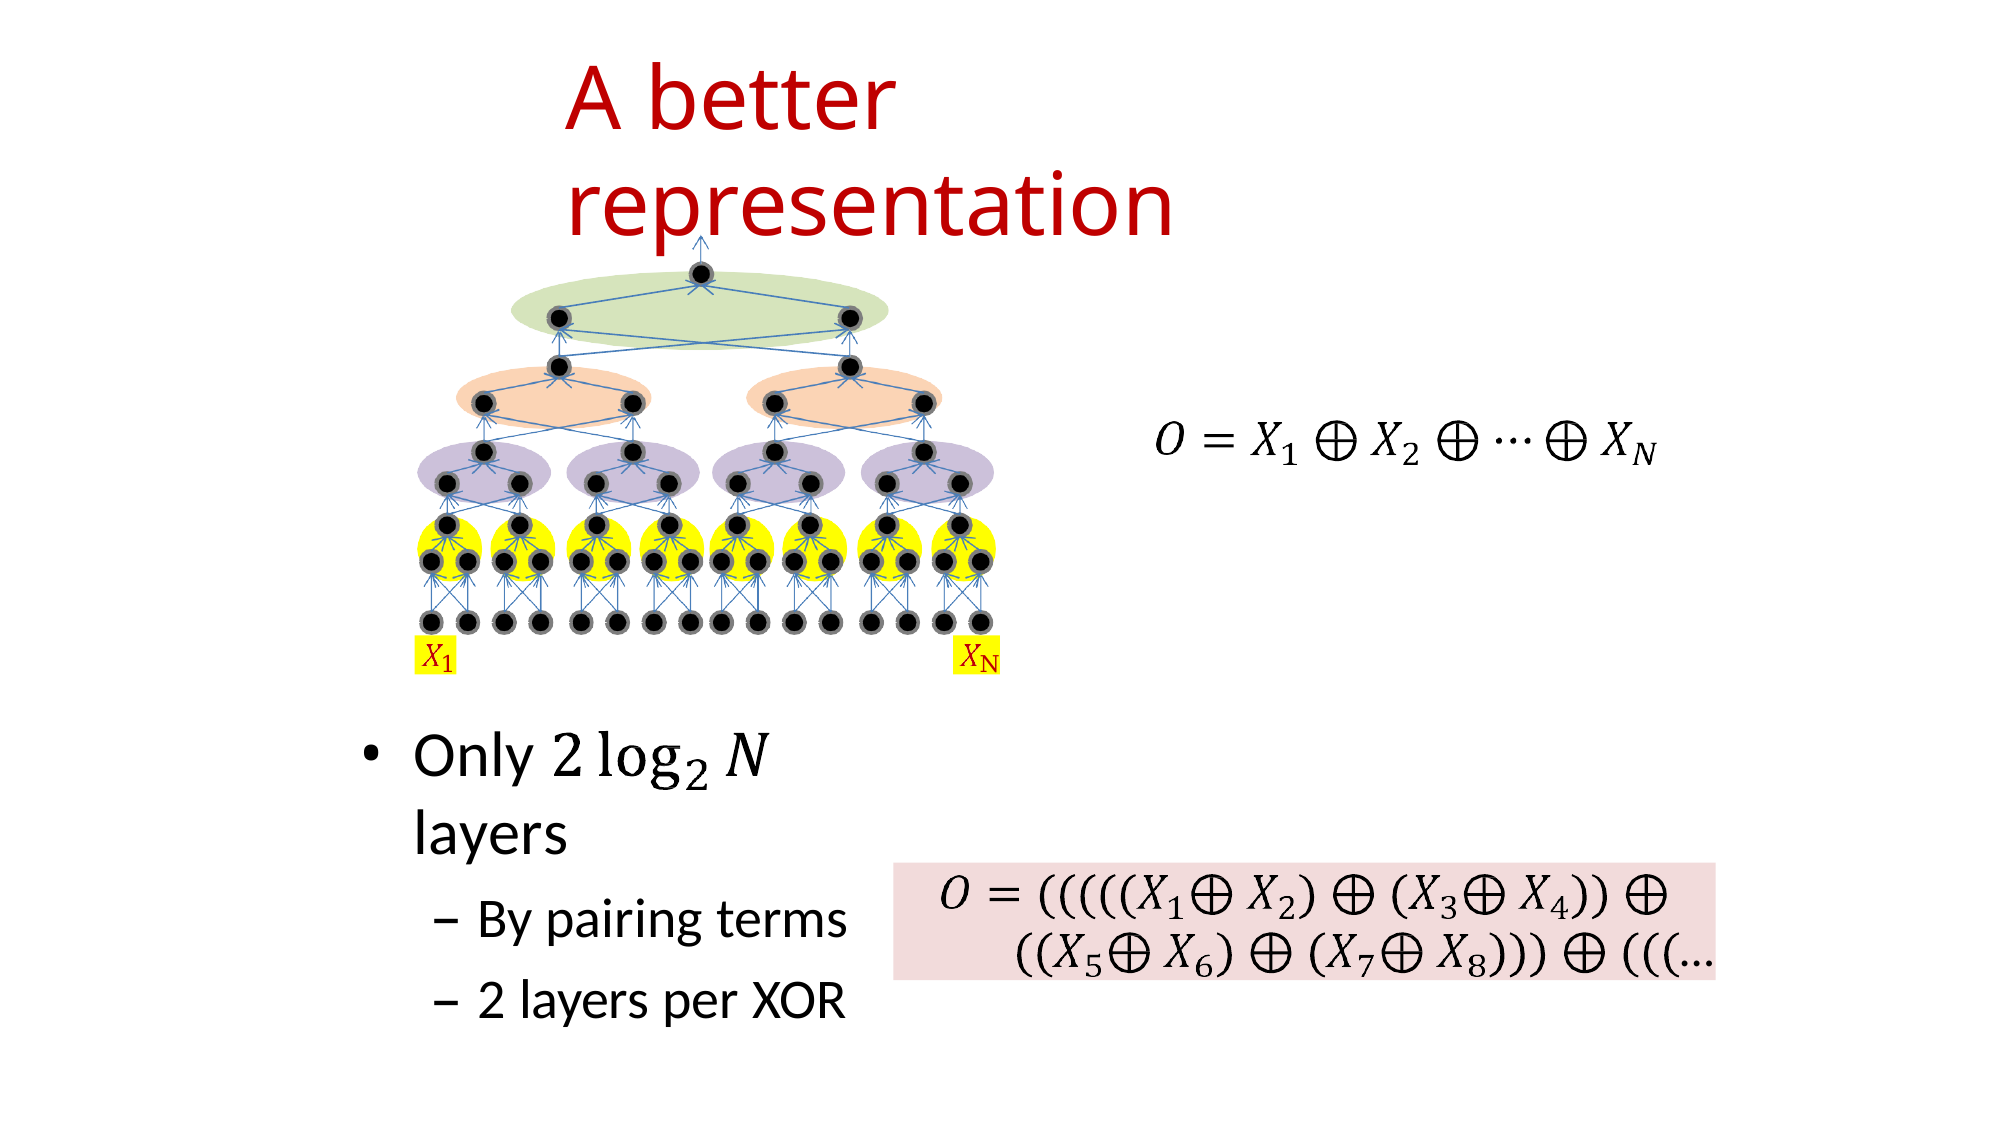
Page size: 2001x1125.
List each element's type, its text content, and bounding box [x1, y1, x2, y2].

text_box [1315, 420, 1357, 462]
title A better representation [563, 38, 1436, 253]
picture [1600, 422, 1657, 465]
text_box [1204, 434, 1234, 438]
text_box [1510, 437, 1517, 445]
picture [1250, 422, 1297, 465]
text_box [414, 234, 996, 675]
text_box [1437, 420, 1479, 462]
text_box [893, 862, 1716, 981]
picture [1156, 421, 1184, 455]
text_box [1204, 444, 1234, 448]
picture [1370, 422, 1418, 465]
text_box [1545, 420, 1587, 462]
text_box [1524, 437, 1531, 445]
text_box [598, 730, 707, 790]
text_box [952, 635, 1001, 675]
text_box 1 Only layers By pairing terms 2 layers per XOR [357, 634, 942, 1031]
text_box [1496, 437, 1502, 445]
